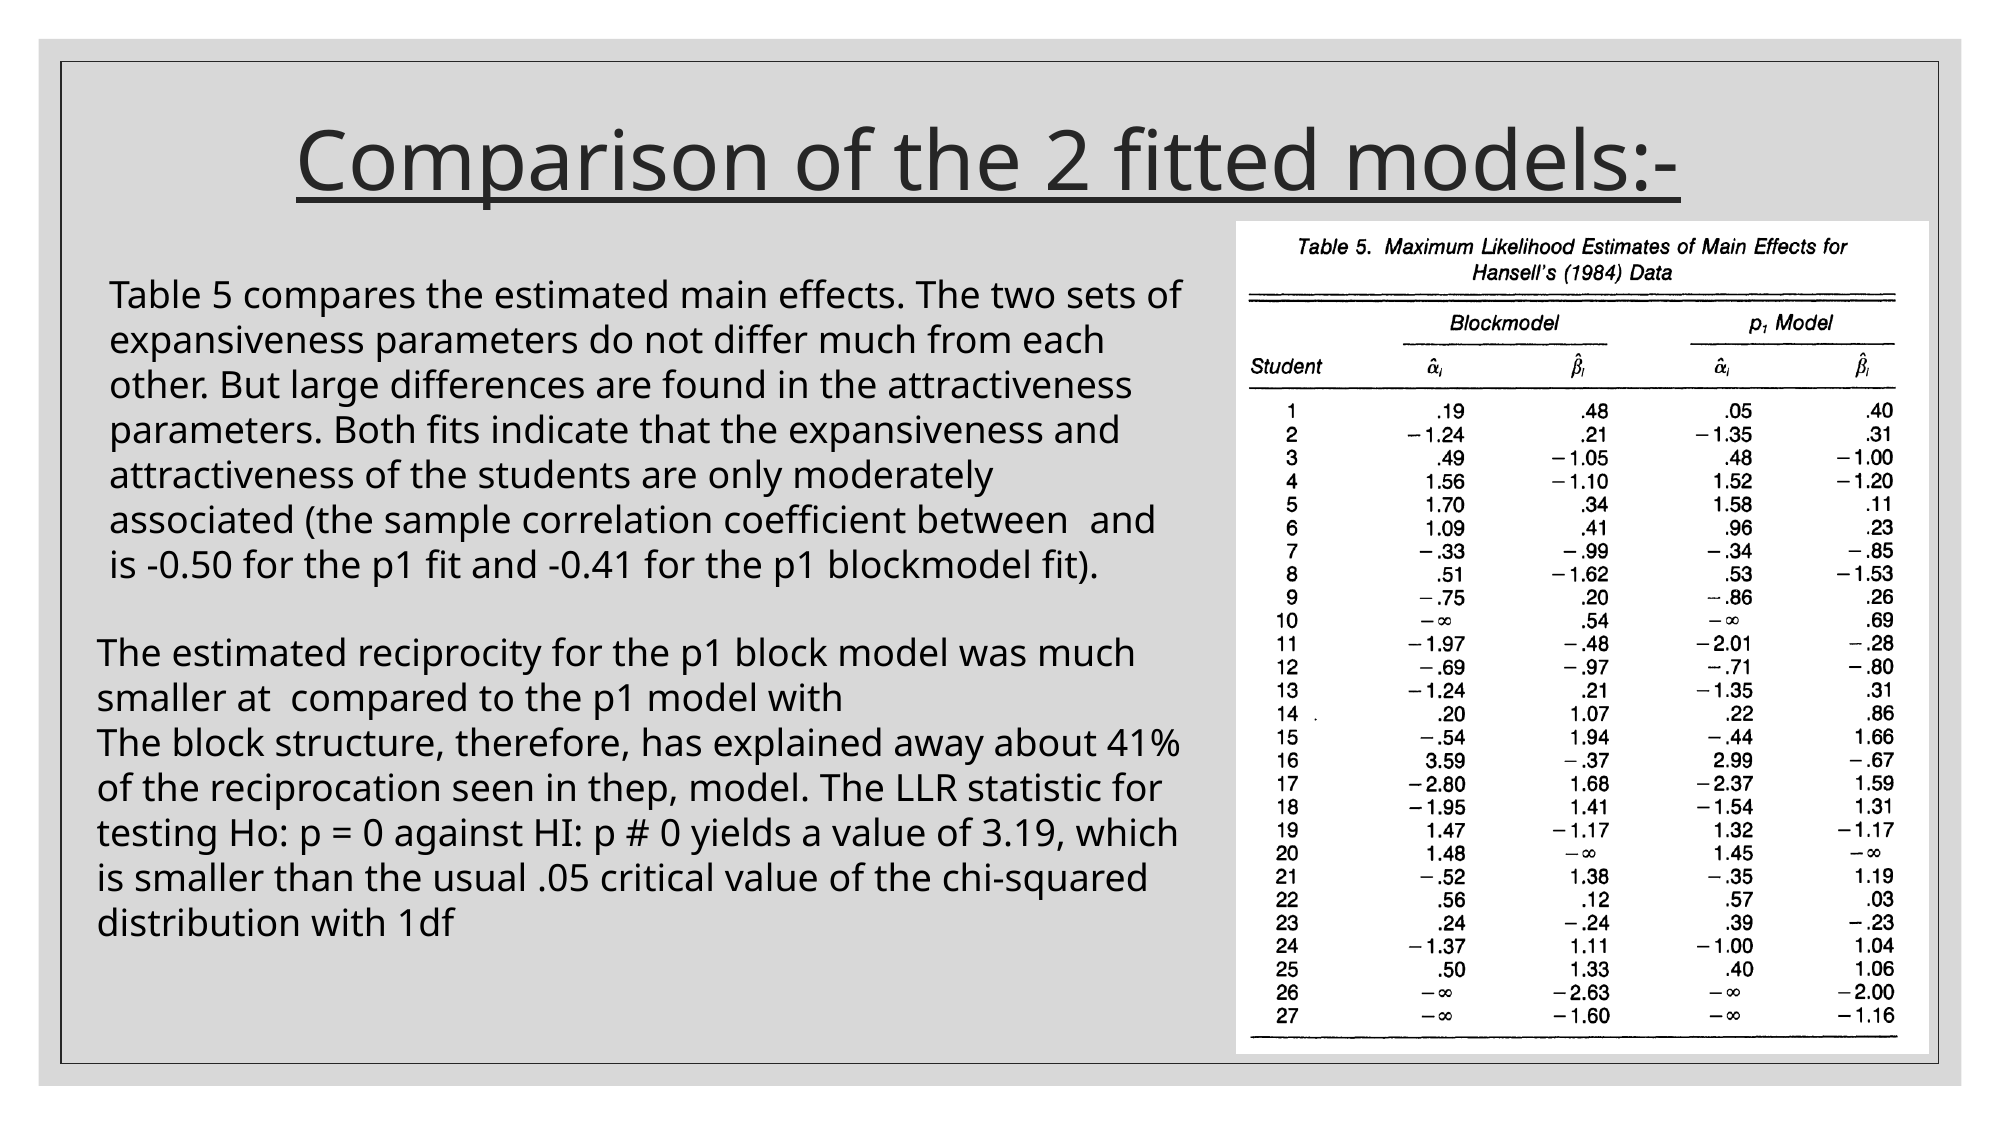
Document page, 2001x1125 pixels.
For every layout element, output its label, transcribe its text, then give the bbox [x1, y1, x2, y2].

title Comparison of the 2 fitted models:- [151, 105, 1825, 222]
picture [1236, 221, 1929, 1054]
